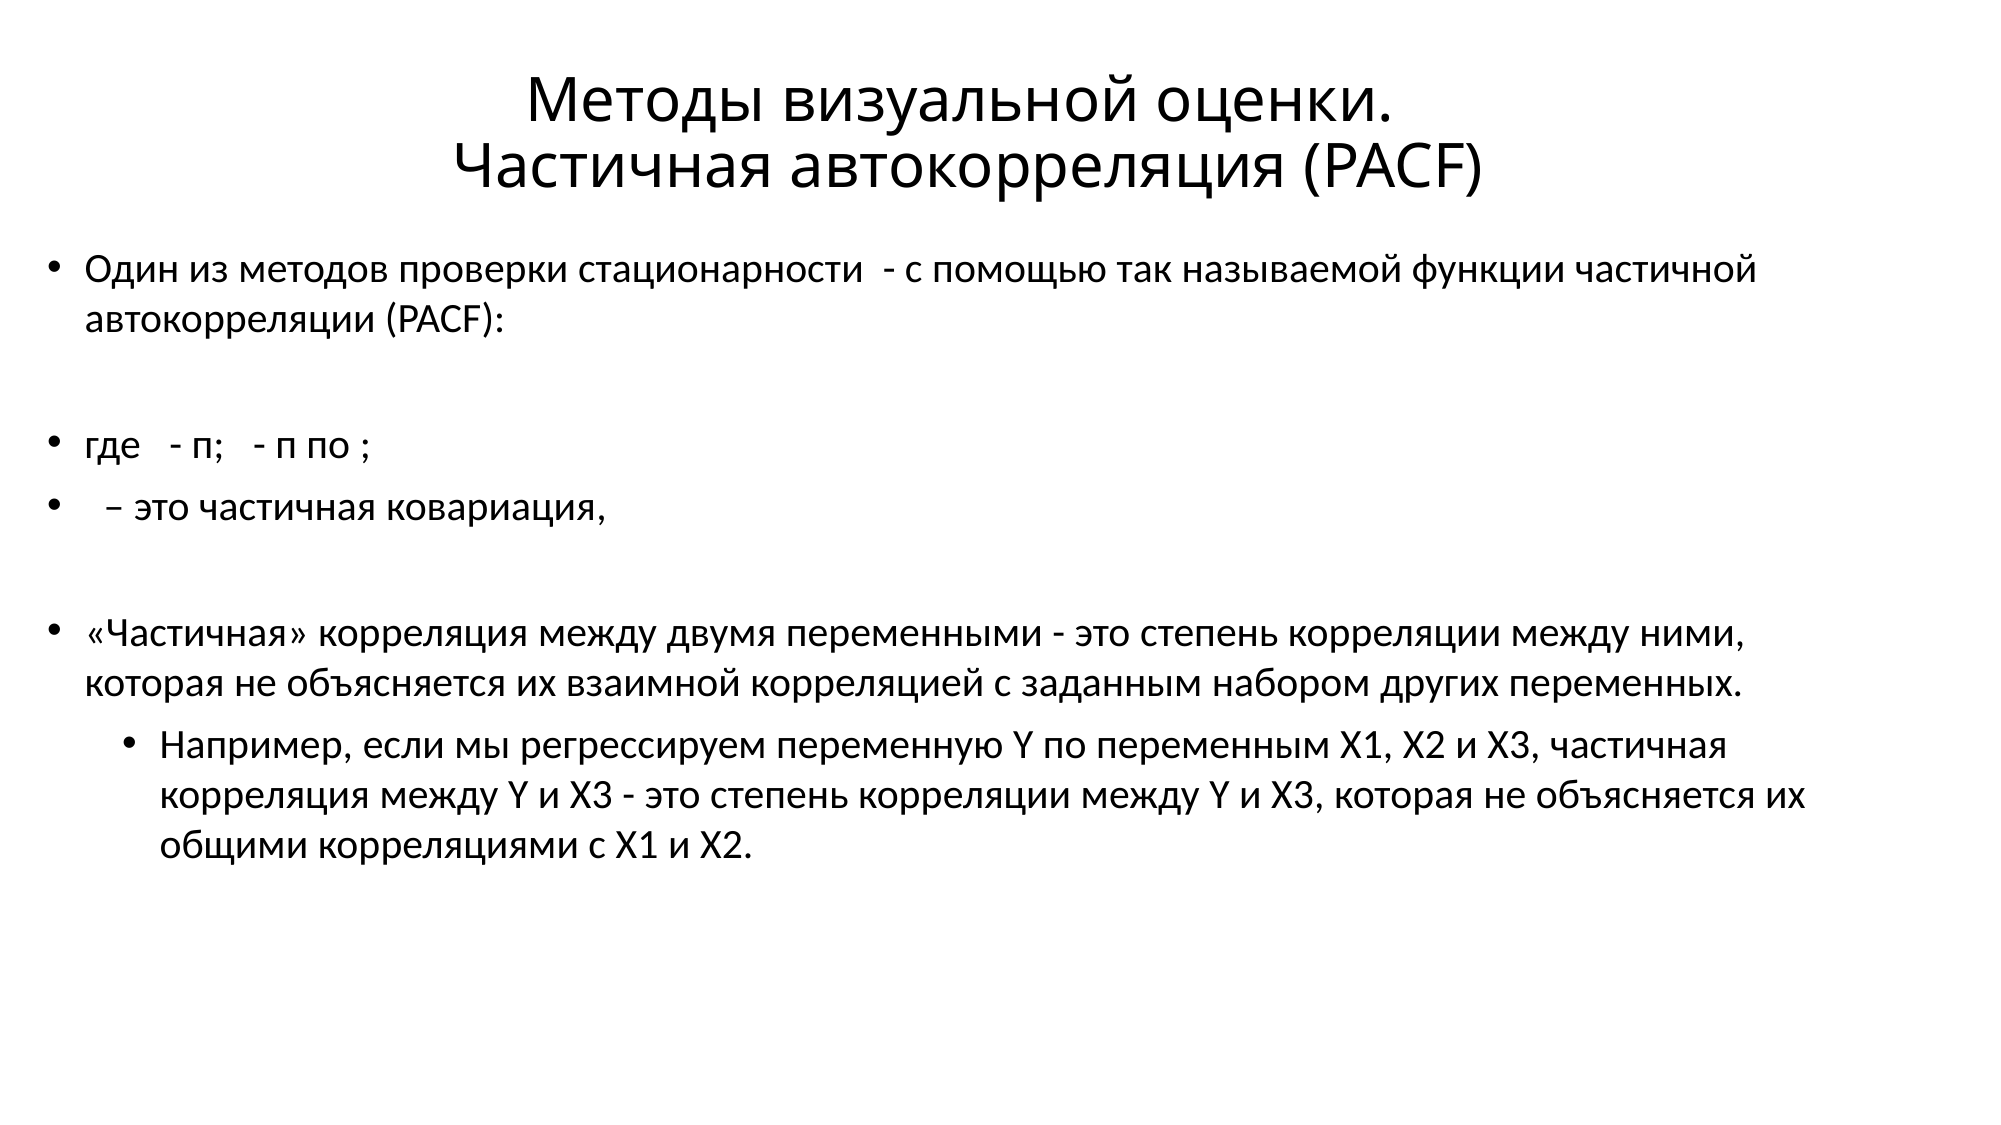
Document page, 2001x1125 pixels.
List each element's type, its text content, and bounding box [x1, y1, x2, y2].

title Методы визуальной оценки. Частичная автокорреляция (PACF) [73, 59, 1863, 210]
